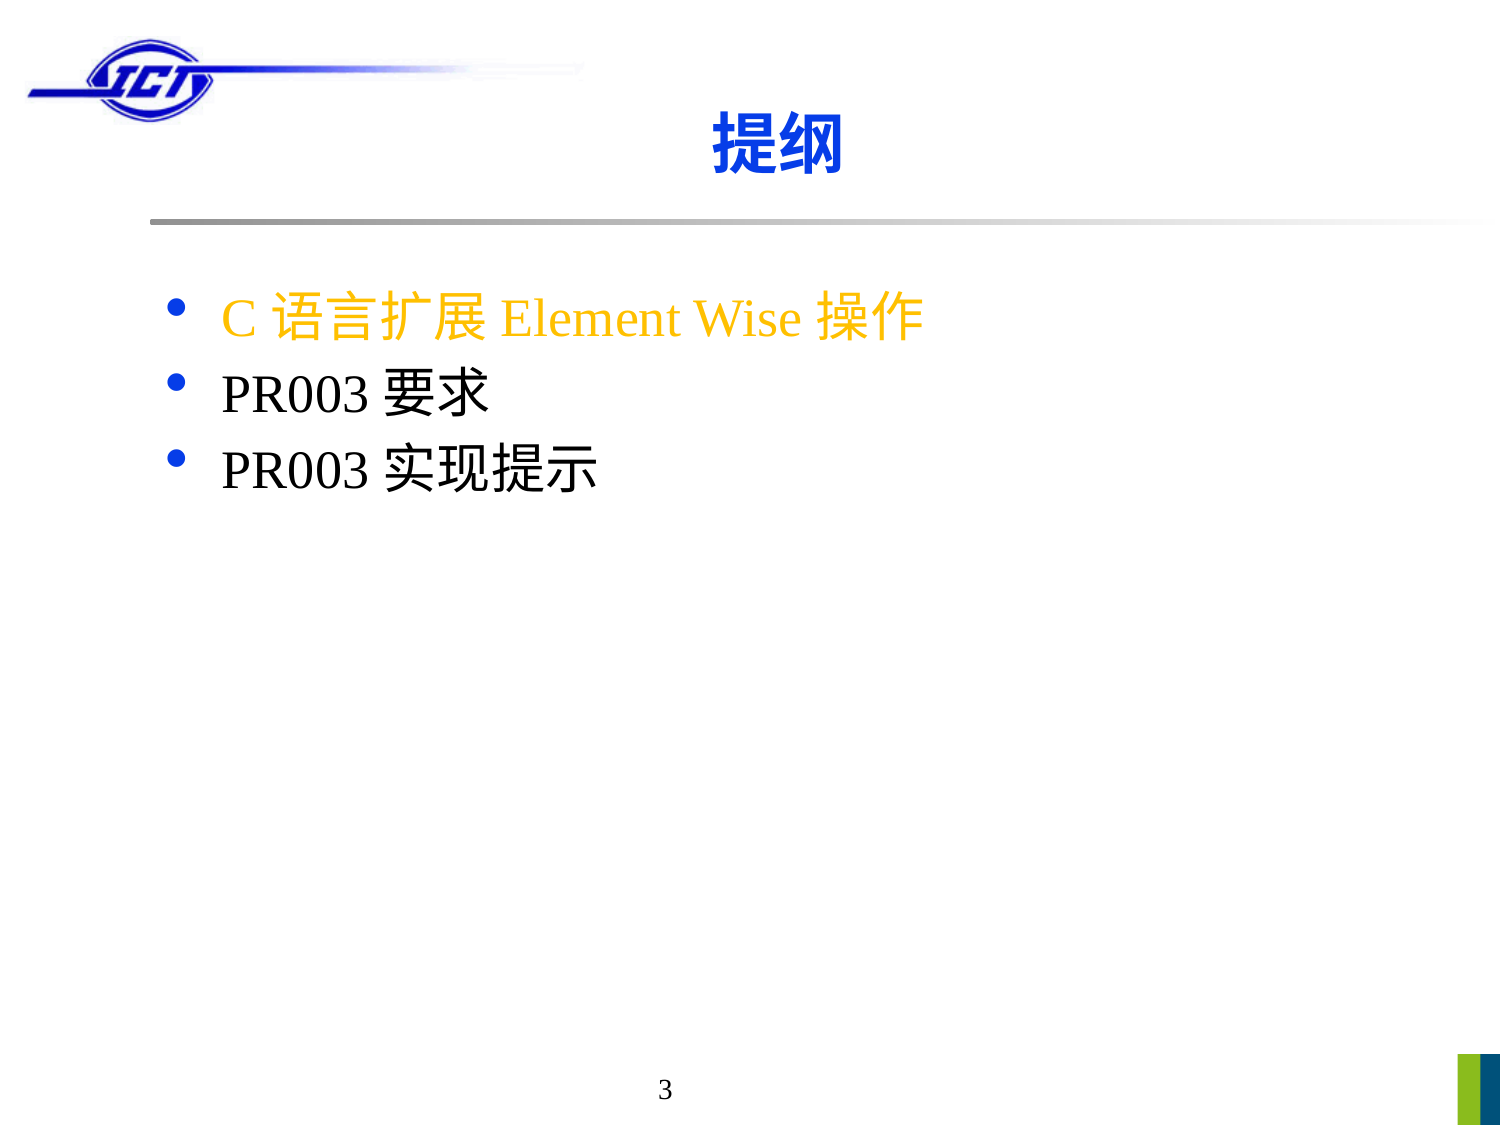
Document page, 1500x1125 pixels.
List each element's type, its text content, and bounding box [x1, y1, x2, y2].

list C语言扩展Element Wise操作 PR003要求 PR003实现提示 [150, 275, 1388, 1013]
picture [24, 36, 600, 125]
title 提纲 [159, 66, 1397, 217]
